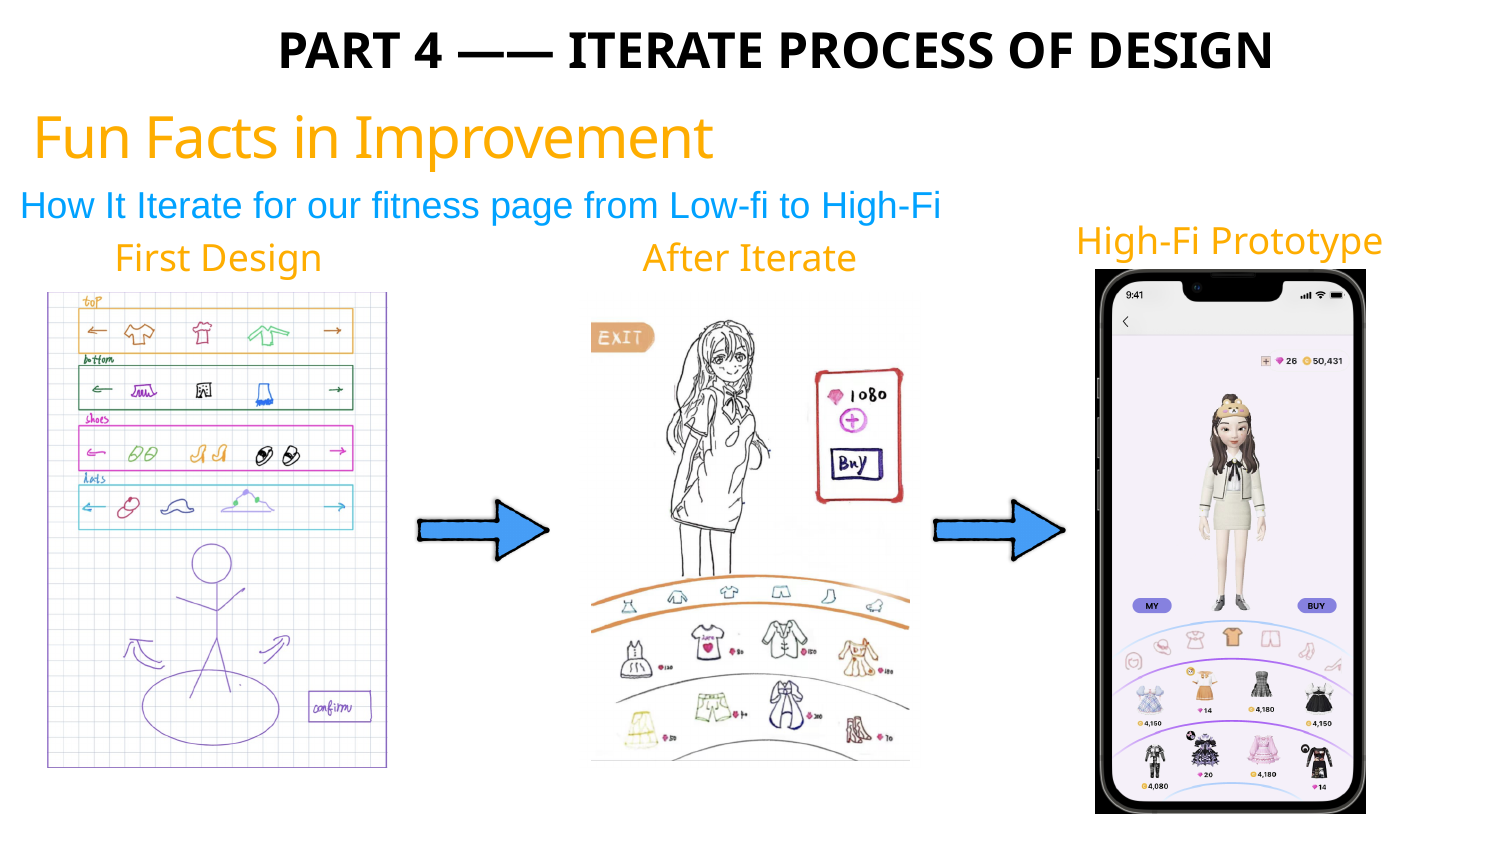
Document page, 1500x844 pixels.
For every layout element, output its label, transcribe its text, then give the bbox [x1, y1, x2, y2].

text_box High-Fi Prototype [1072, 213, 1387, 265]
picture [579, 292, 921, 769]
picture [1095, 269, 1366, 815]
list How It Iterate for our fitness page from Low-fi to High-Fi [0, 170, 1353, 230]
picture [931, 496, 1069, 565]
text_box Part 4 —— Iterate Process Of Design [244, 22, 1310, 96]
text_box First Design [111, 231, 327, 283]
picture [46, 292, 388, 769]
title Fun Facts in Improvement [29, 96, 1382, 187]
picture [414, 496, 553, 565]
text_box After Iterate [639, 230, 861, 282]
